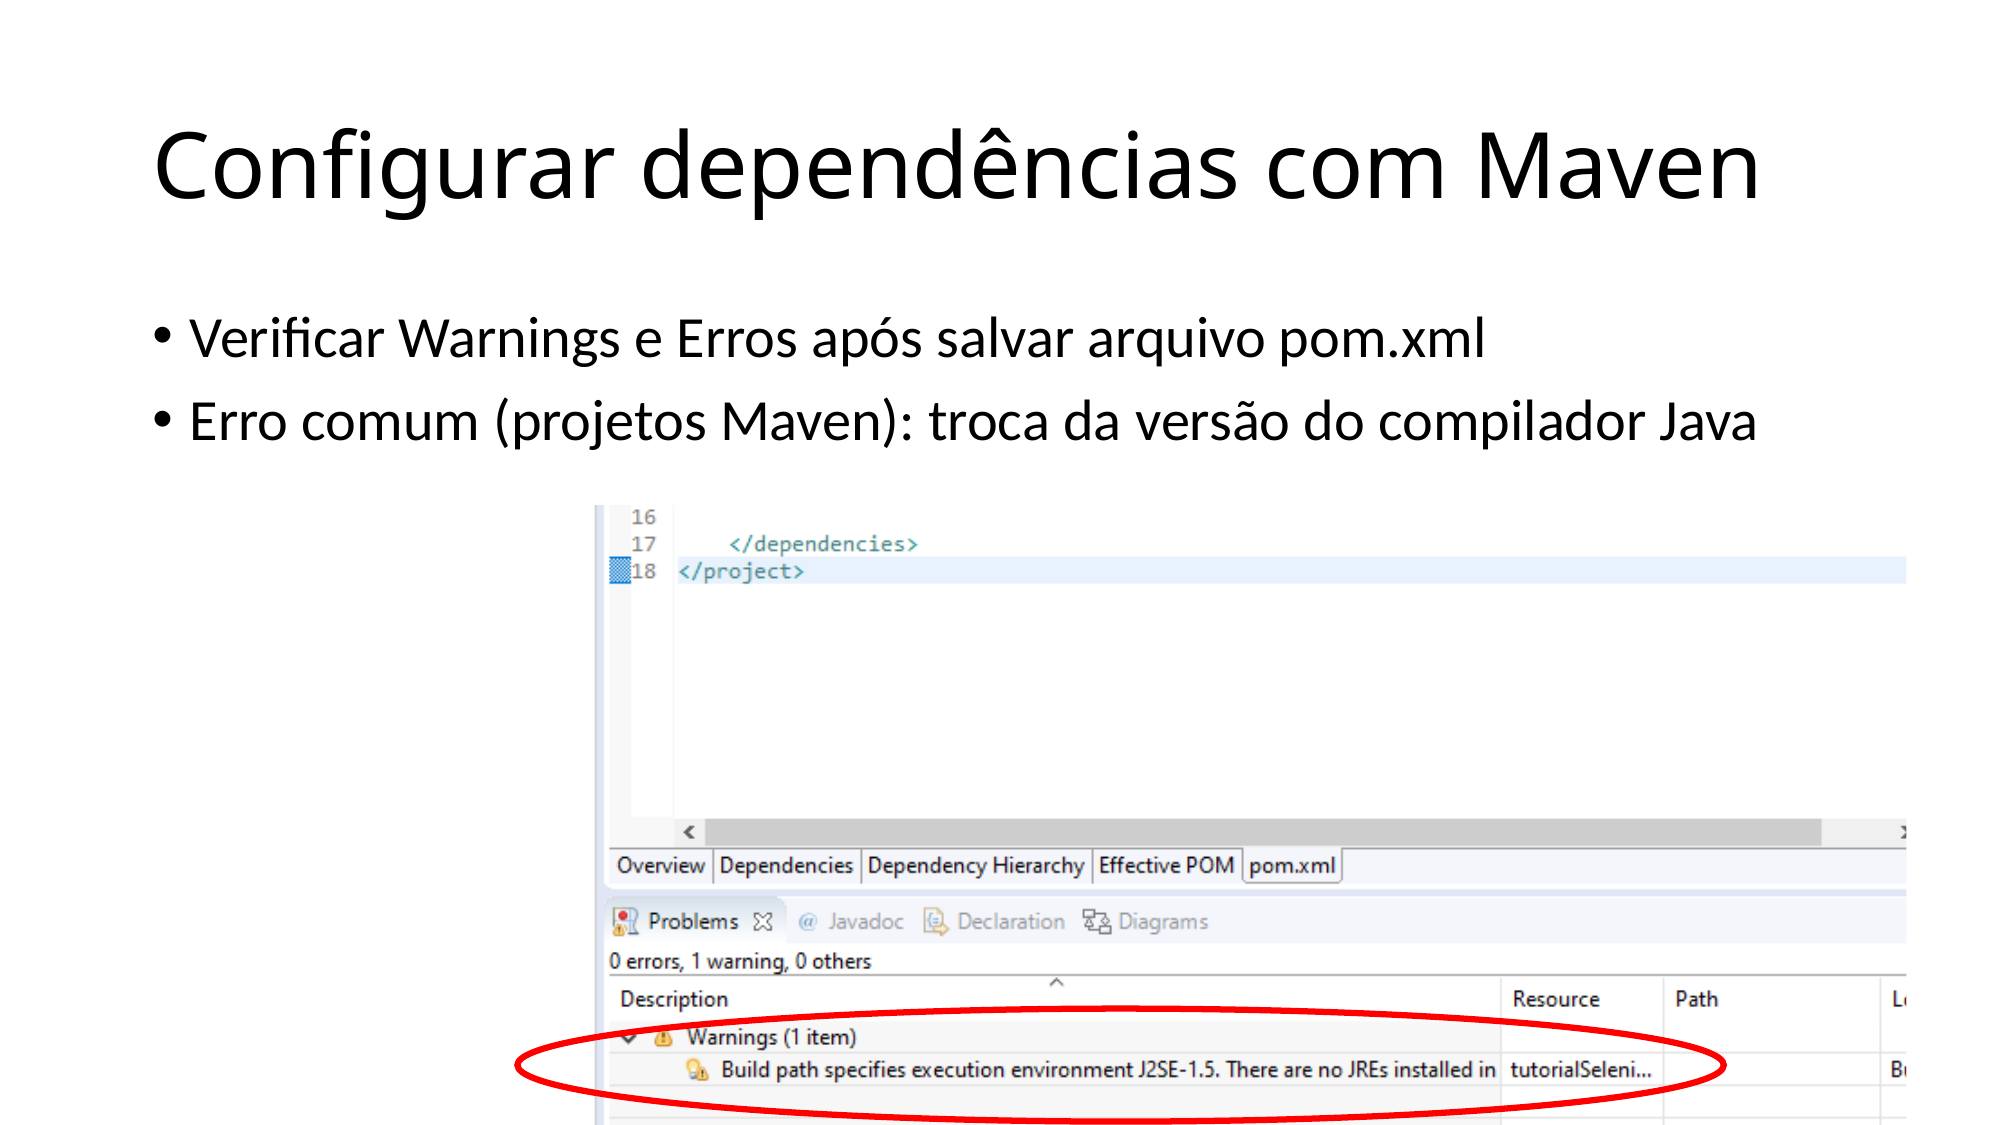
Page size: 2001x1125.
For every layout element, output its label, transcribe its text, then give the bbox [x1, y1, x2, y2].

text_box Configurar dependências com Maven [137, 59, 1863, 278]
picture [0, 505, 1907, 1125]
text_box Verificar Warnings e Erros após salvar arquivo pom.xml Erro comum (projetos Maven): troca da versão do compilador Java [137, 299, 1863, 504]
